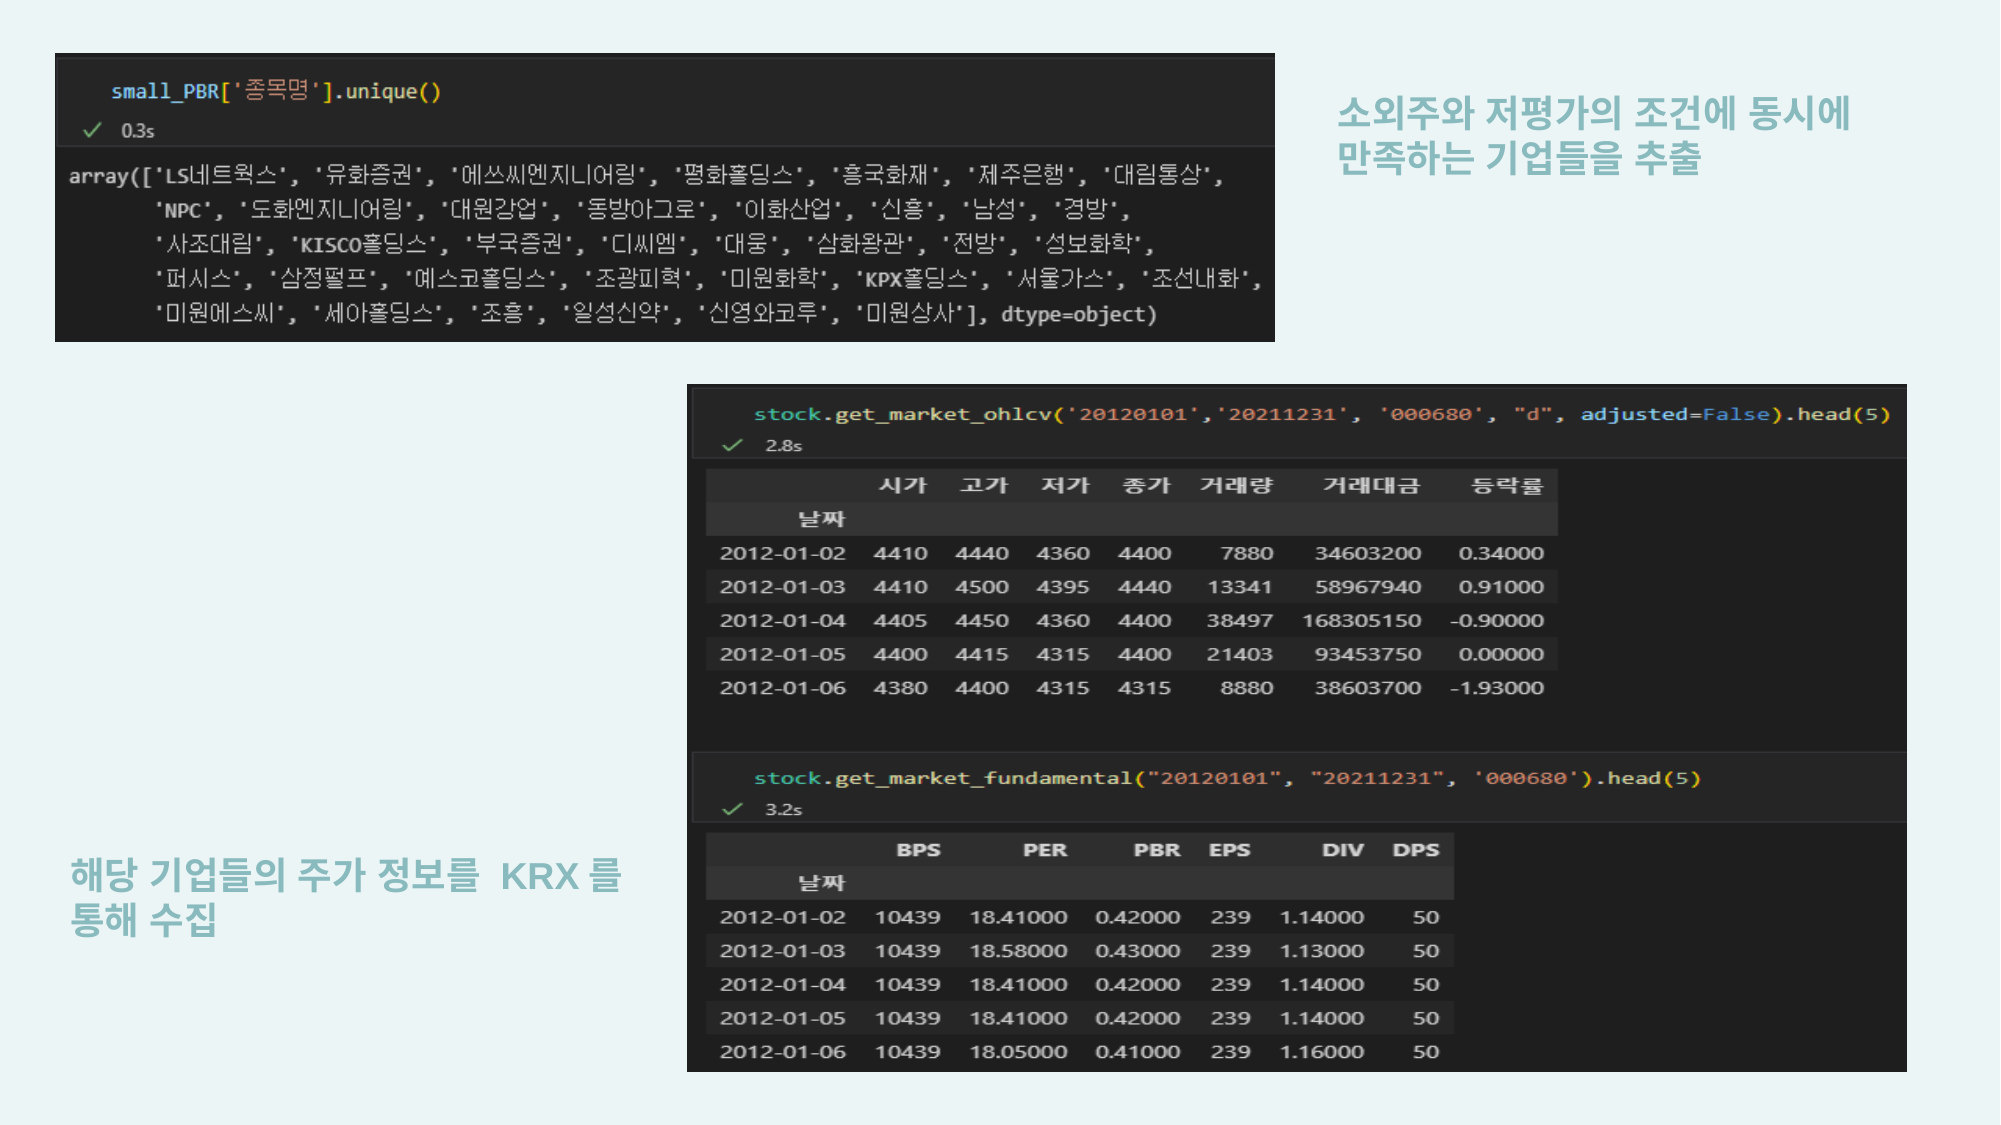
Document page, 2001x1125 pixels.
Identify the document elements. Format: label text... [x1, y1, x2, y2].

picture [687, 384, 1907, 1072]
text_box 해당 기업들의 주가 정보를 KRX를 통해 수집 [55, 844, 664, 949]
picture [55, 53, 1275, 342]
text_box 소외주와 저평가의 조건에 동시에 만족하는 기업들을 추출 [1323, 82, 1931, 188]
